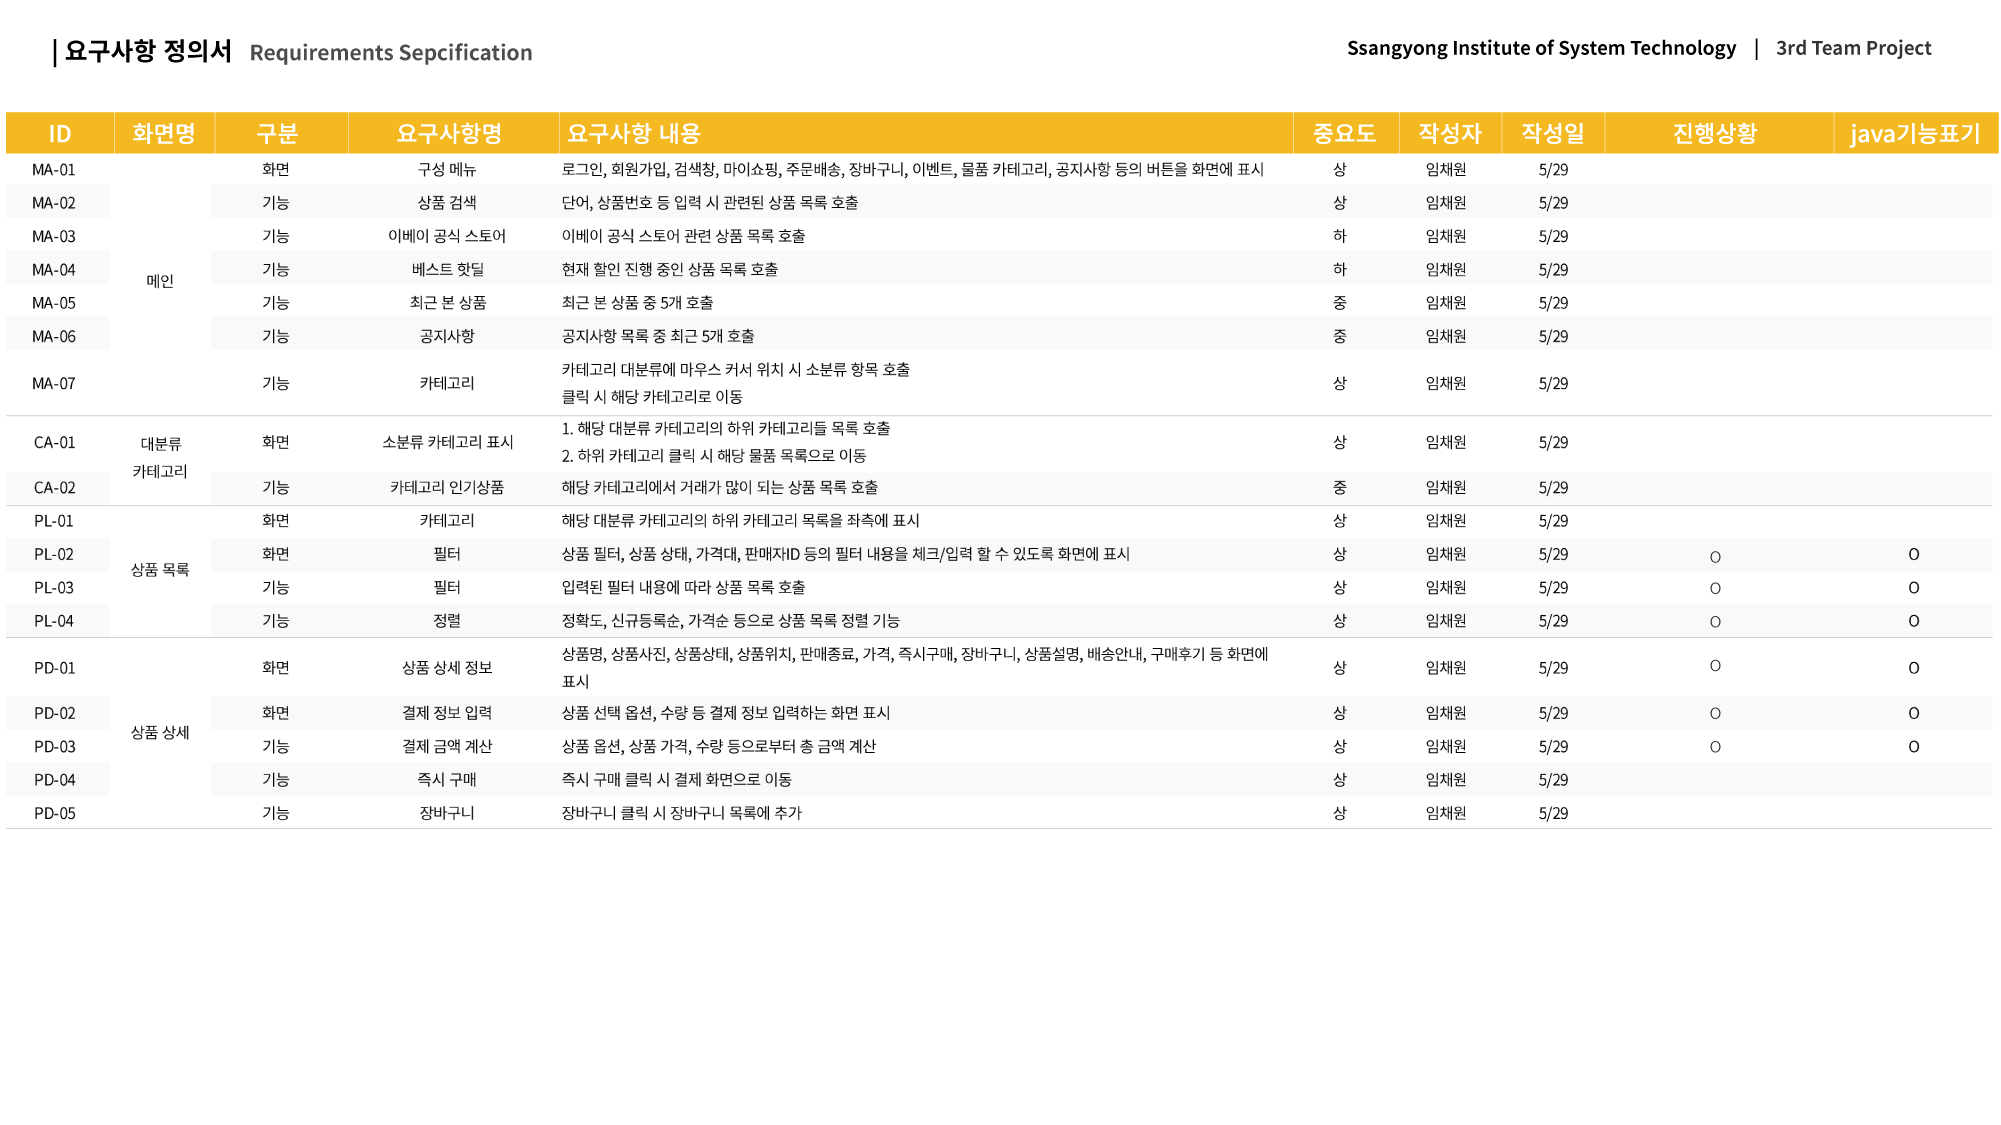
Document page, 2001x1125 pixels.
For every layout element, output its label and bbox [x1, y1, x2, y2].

picture [6, 38, 1999, 829]
